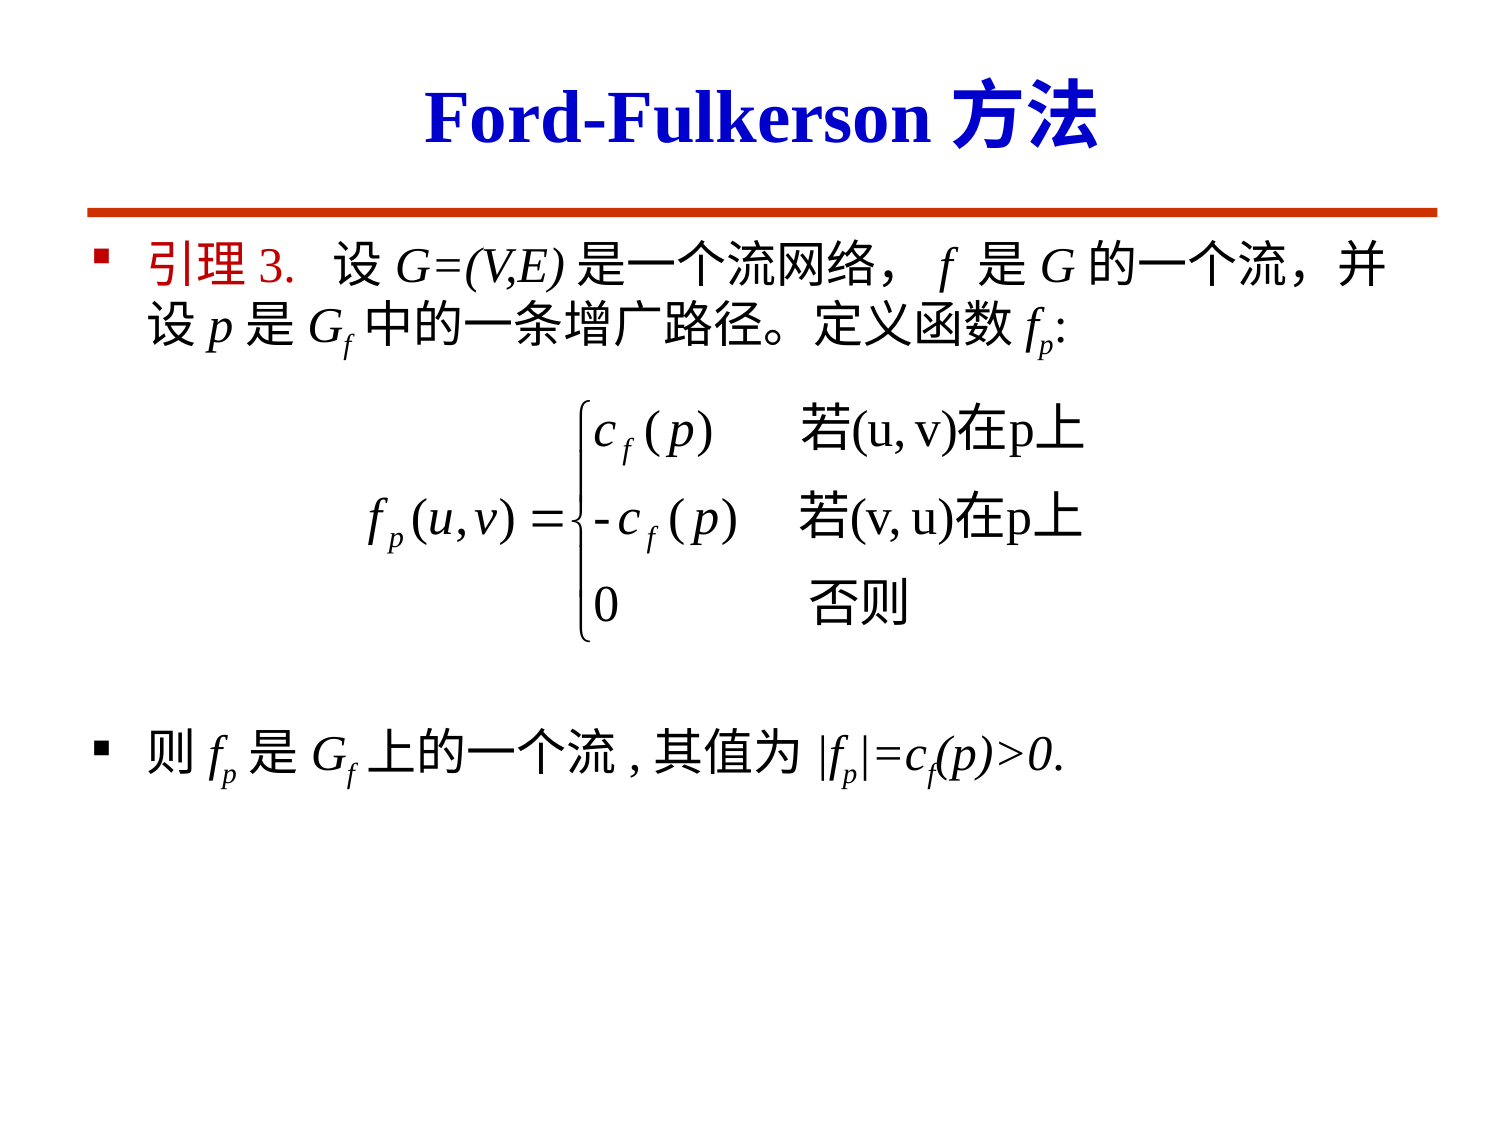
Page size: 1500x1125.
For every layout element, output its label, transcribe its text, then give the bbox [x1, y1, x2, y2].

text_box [349, 387, 1095, 656]
title Ford-Fulkerson方法 [125, 37, 1400, 188]
list 引理3. 设G=(V,E)是一个流网络，f 是G的一个流，并设p是Gf中的一条增广路径。定义函数fp: 则fp是Gf上的一个流,其值为|fp|=cf(p)>0. [75, 224, 1438, 1088]
